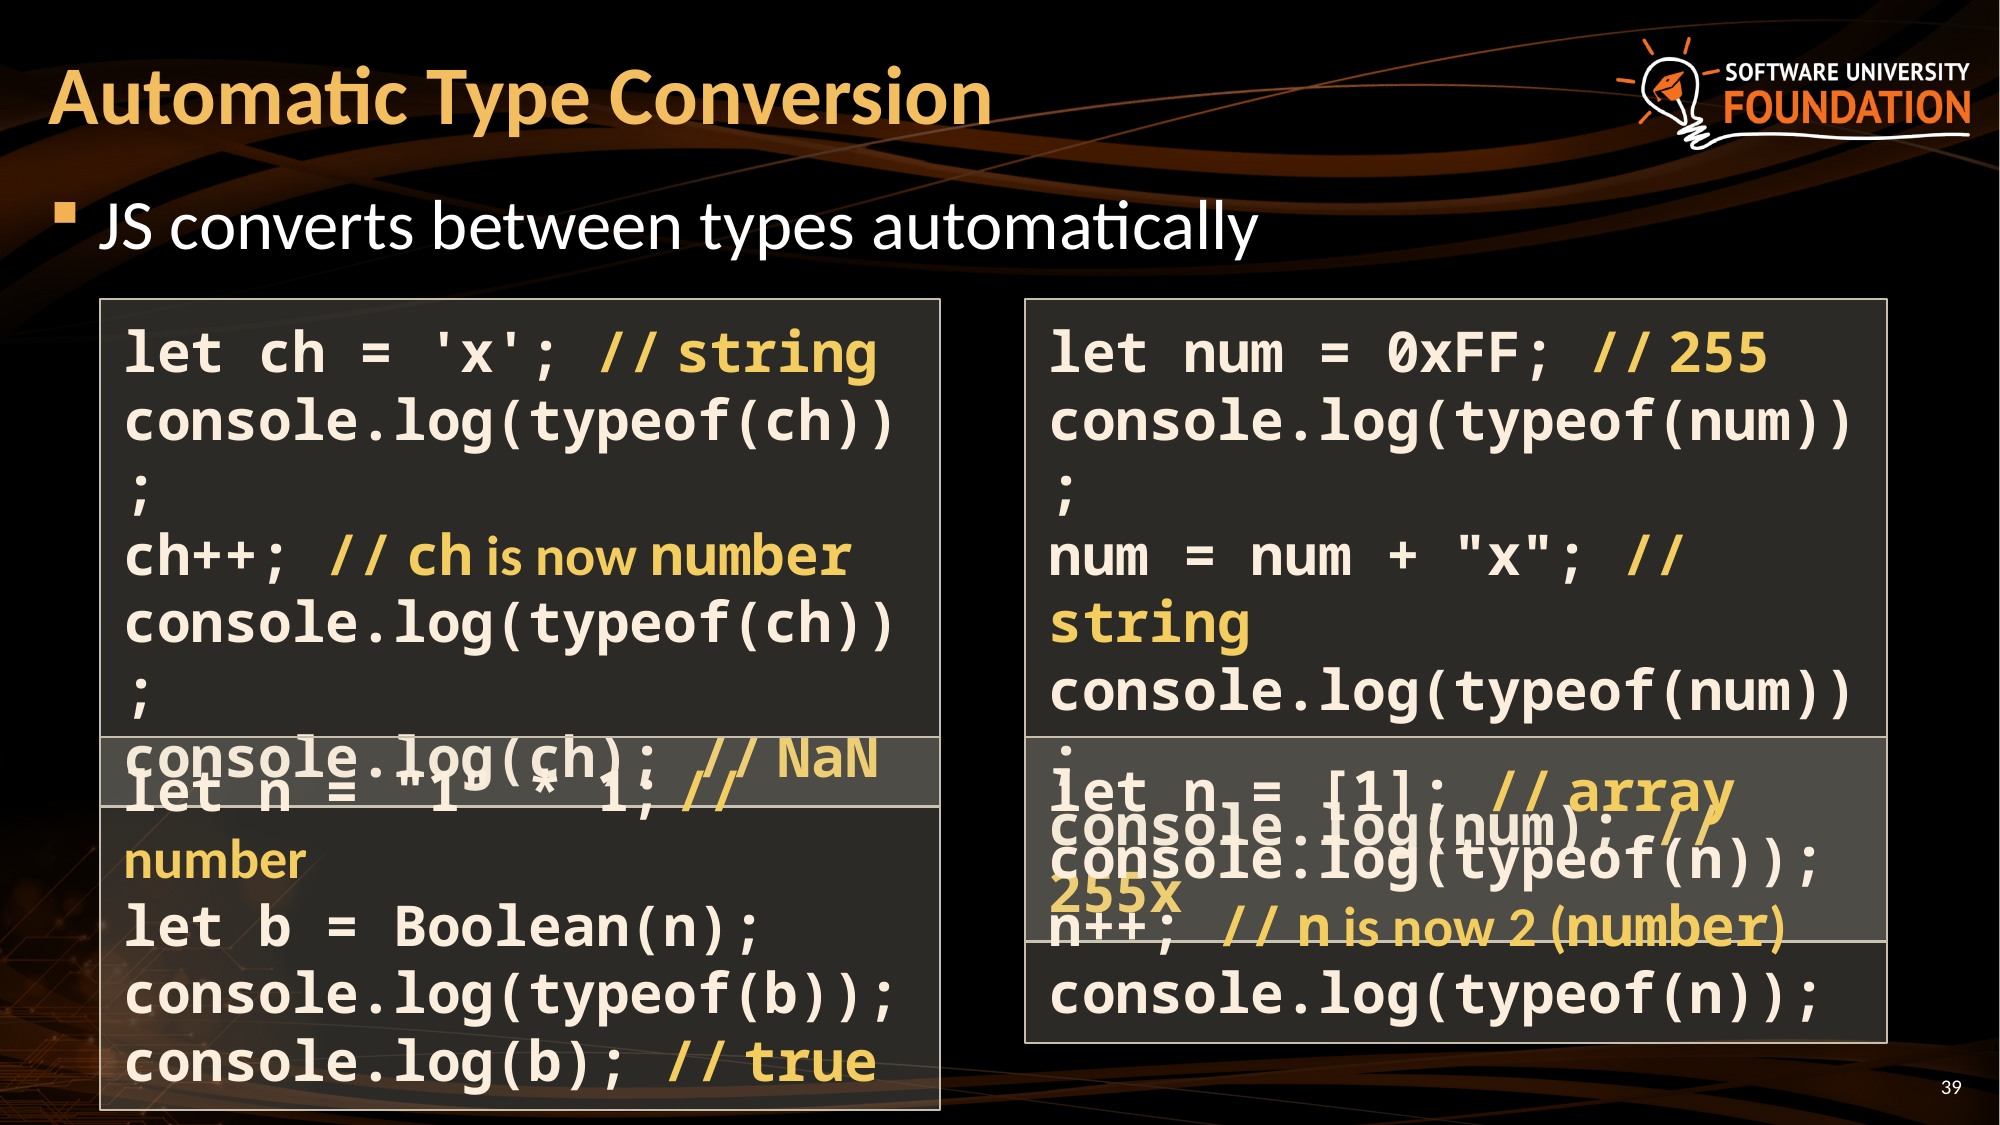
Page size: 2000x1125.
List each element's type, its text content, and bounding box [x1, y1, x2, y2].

title Automatic Type Conversion [30, 6, 1602, 189]
text_box let ch = 'x'; // string console.log(typeof(ch)); ch++; // ch is now number console.log(typeof(ch)); console.log(ch); // NaN [99, 298, 941, 737]
slide_number 39 [1897, 1083, 1968, 1103]
text_box let n = "1" * 1; // number let b = Boolean(n); console.log(typeof(b)); console.log(b); // true [99, 737, 941, 1111]
text_box let n = [1]; // array console.log(typeof(n)); n++; // n is now 2 (number) console.log(typeof(n)); [1024, 737, 1888, 1043]
picture [0, 0, 2000, 1125]
list JS converts between types automatically [31, 168, 1968, 1083]
text_box let num = 0xFF; // 255 console.log(typeof(num)); num = num + "x"; // string console.log(typeof(num)); console.log(num); // 255x [1024, 298, 1888, 737]
